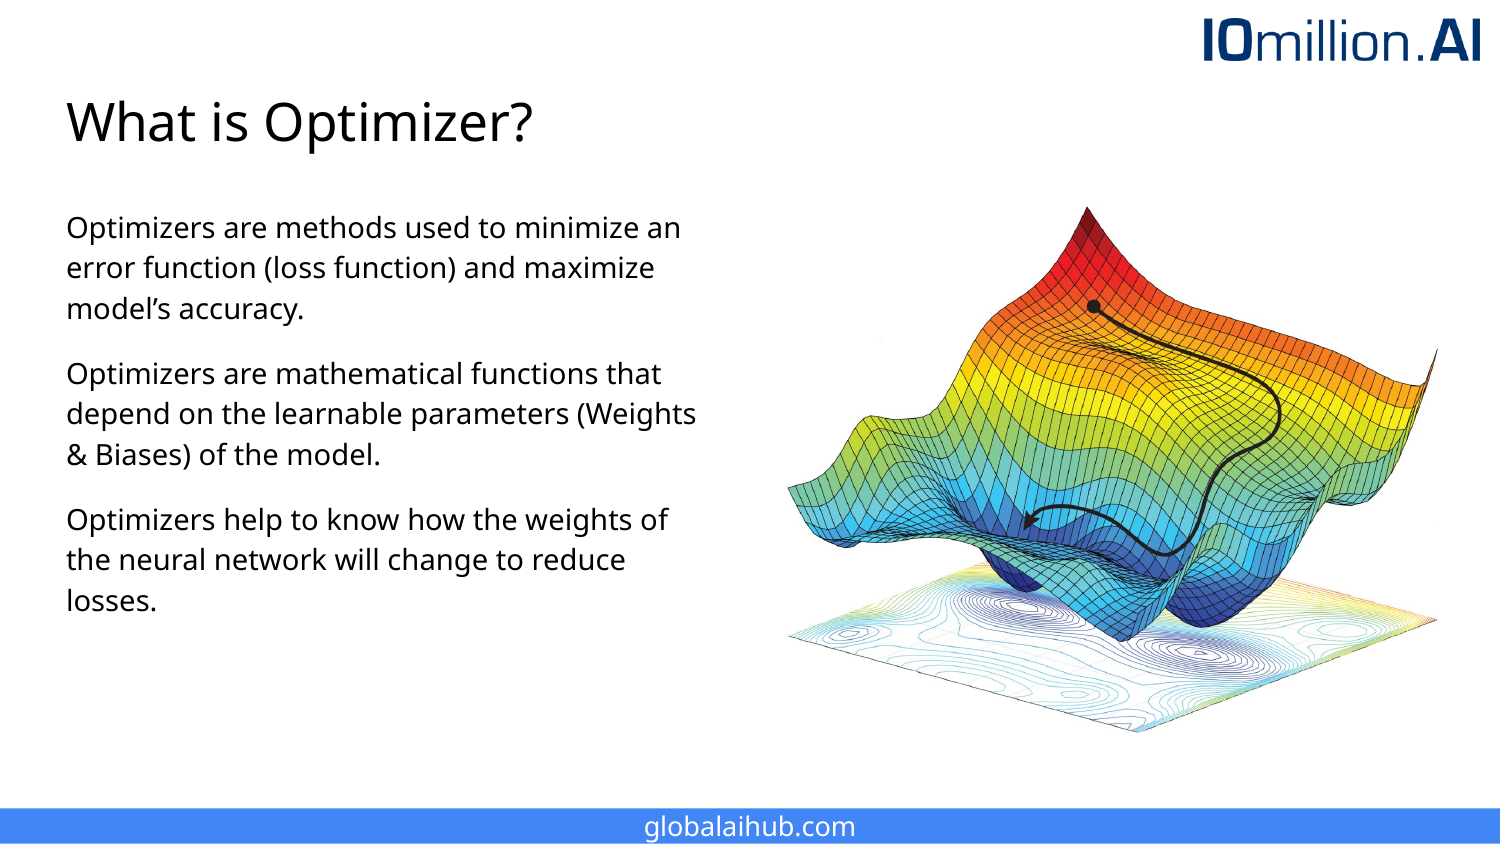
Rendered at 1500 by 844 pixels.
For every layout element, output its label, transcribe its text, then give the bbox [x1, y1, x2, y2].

picture [786, 205, 1439, 734]
title What is Optimizer? [51, 72, 1449, 167]
list Optimizers are methods used to minimize an error function (loss function) and maximize model’s accuracy. Optimizers are mathematical functions that depend on the learnable parameters (Weights & Biases) of the model. Optimizers help to know how the weights of the neural network will change to reduce losses. [51, 189, 730, 750]
picture [1204, 18, 1480, 61]
